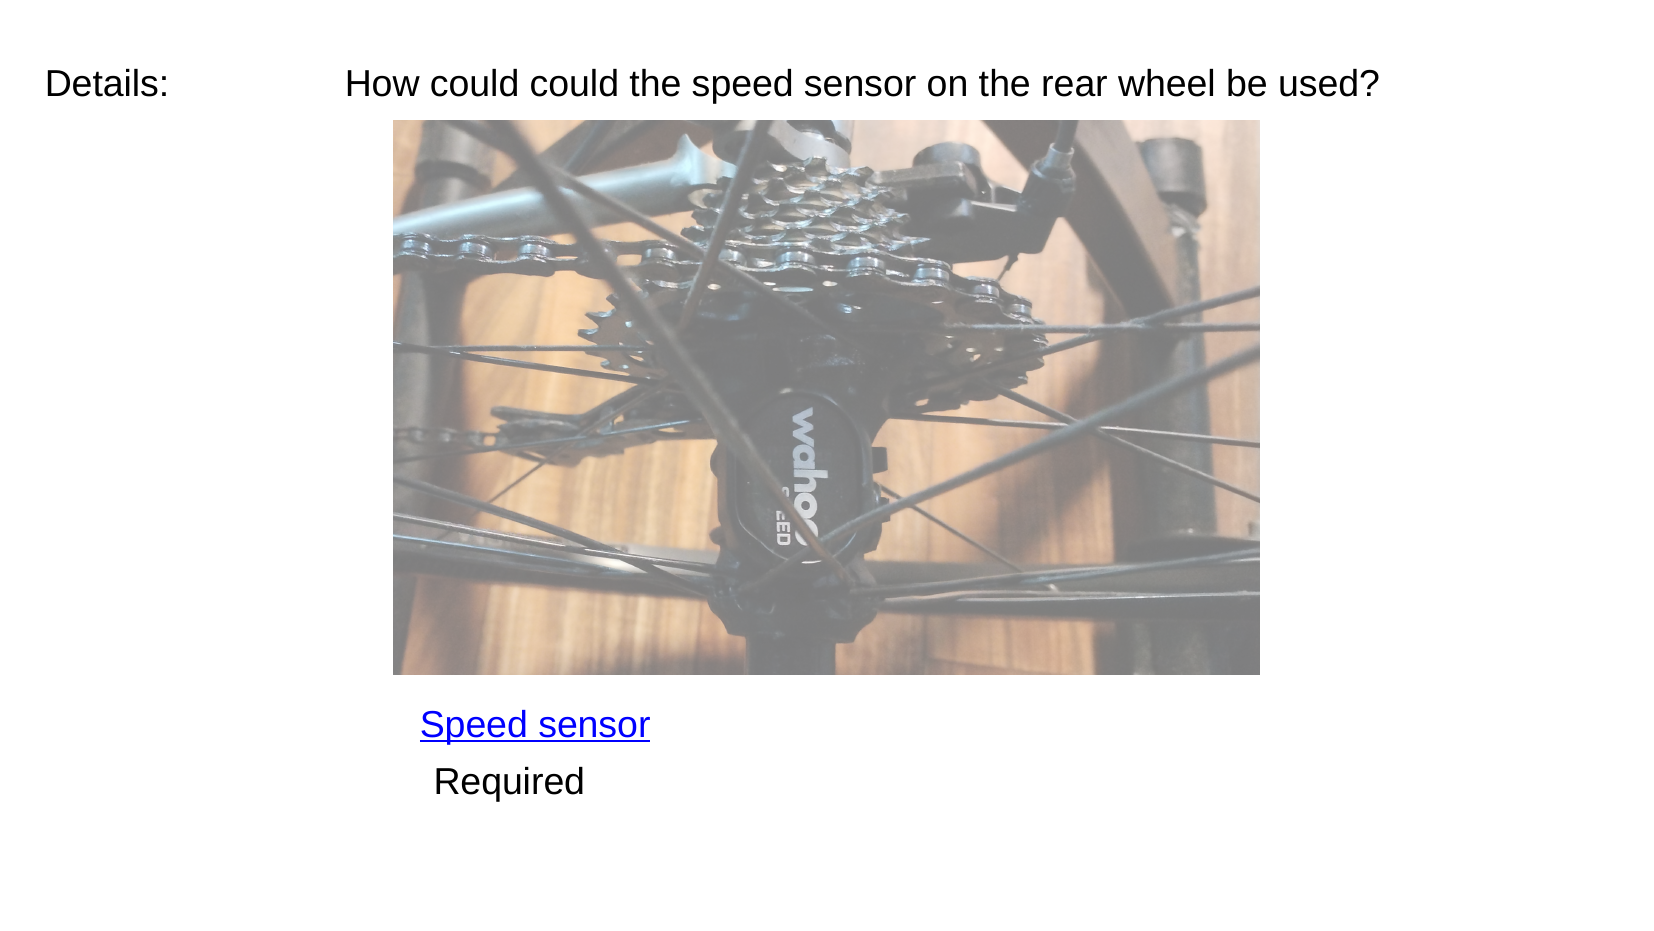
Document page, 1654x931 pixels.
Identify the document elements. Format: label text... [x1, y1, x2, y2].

picture [393, 119, 1261, 676]
text_box Speed sensor [404, 693, 1200, 750]
text_box Details: How could could the speed sensor on the rear wheel be used? [30, 51, 1469, 570]
text_box Required [418, 749, 600, 807]
